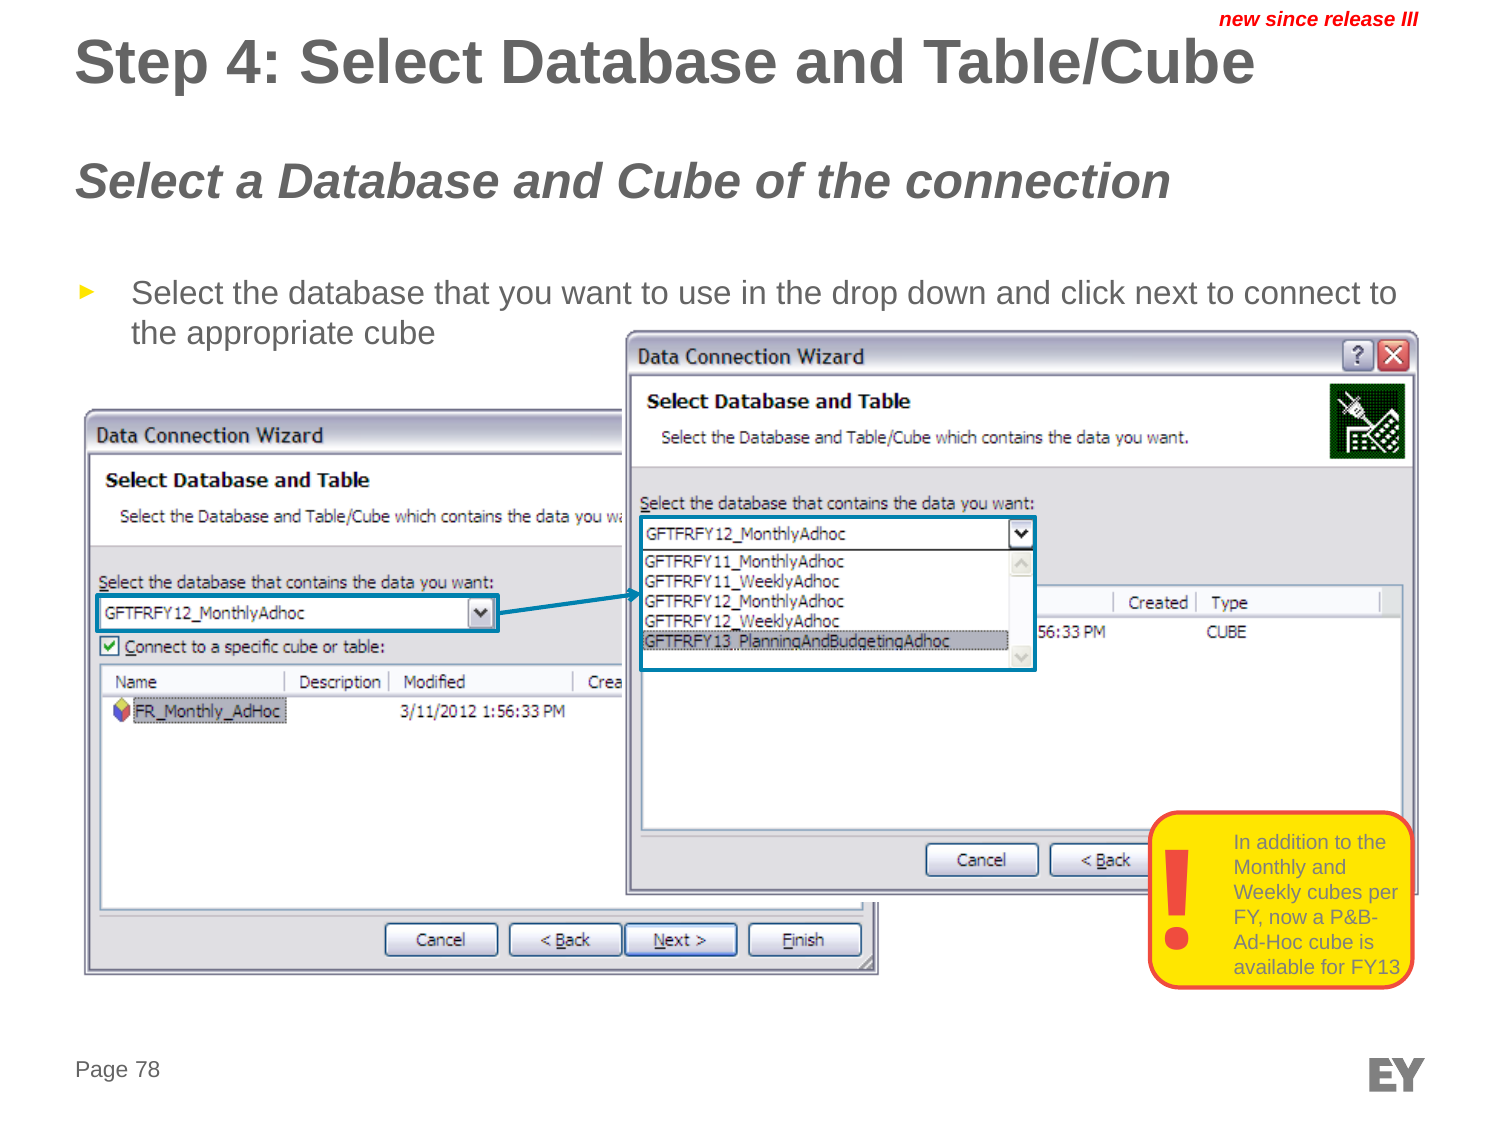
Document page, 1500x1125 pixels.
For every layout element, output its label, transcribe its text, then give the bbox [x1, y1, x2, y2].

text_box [1149, 812, 1413, 988]
title Step 4: Select Database and Table/Cube [74, 33, 1425, 175]
picture [80, 327, 1427, 982]
text_box new since release III [1218, 5, 1425, 31]
list Select the database that you want to use in the drop down and click next to connect to the appropriate cube [74, 271, 1426, 950]
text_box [497, 593, 642, 614]
list Select a Database and Cube of the connection [75, 148, 1425, 237]
